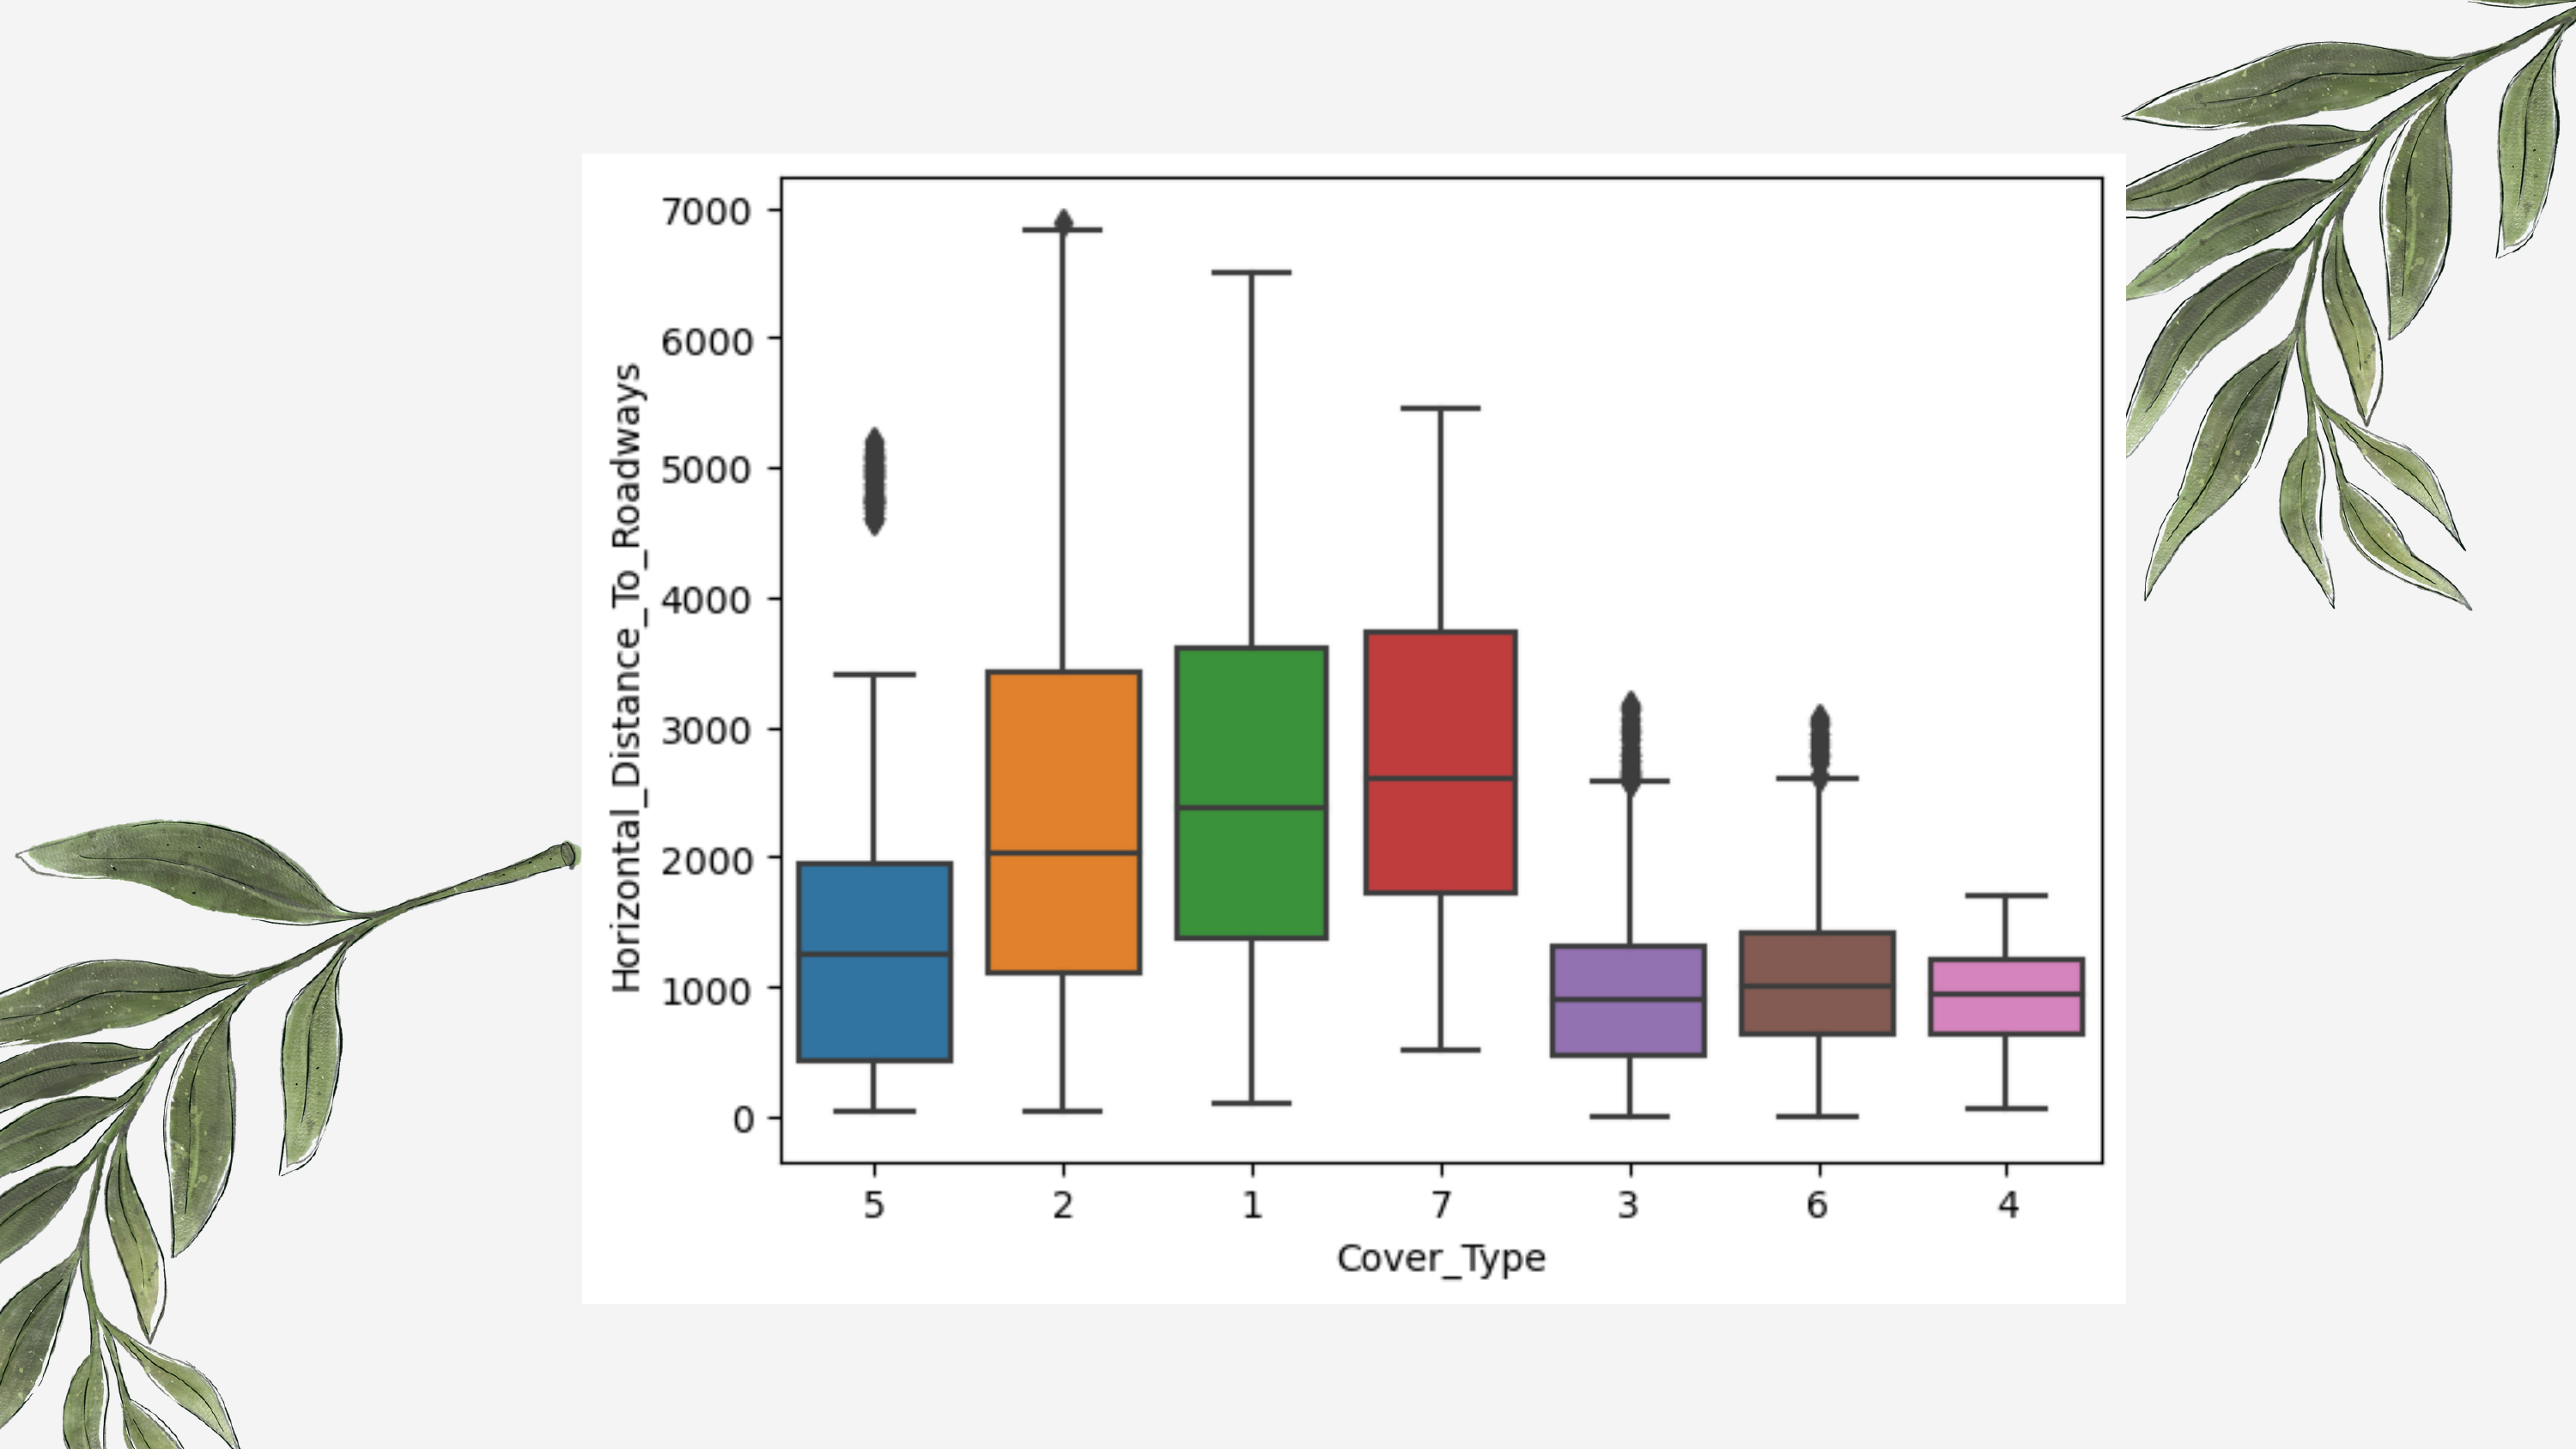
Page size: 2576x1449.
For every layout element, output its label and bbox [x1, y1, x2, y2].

text_box [2063, 0, 2576, 611]
text_box [0, 818, 582, 1449]
text_box [581, 154, 2126, 1304]
